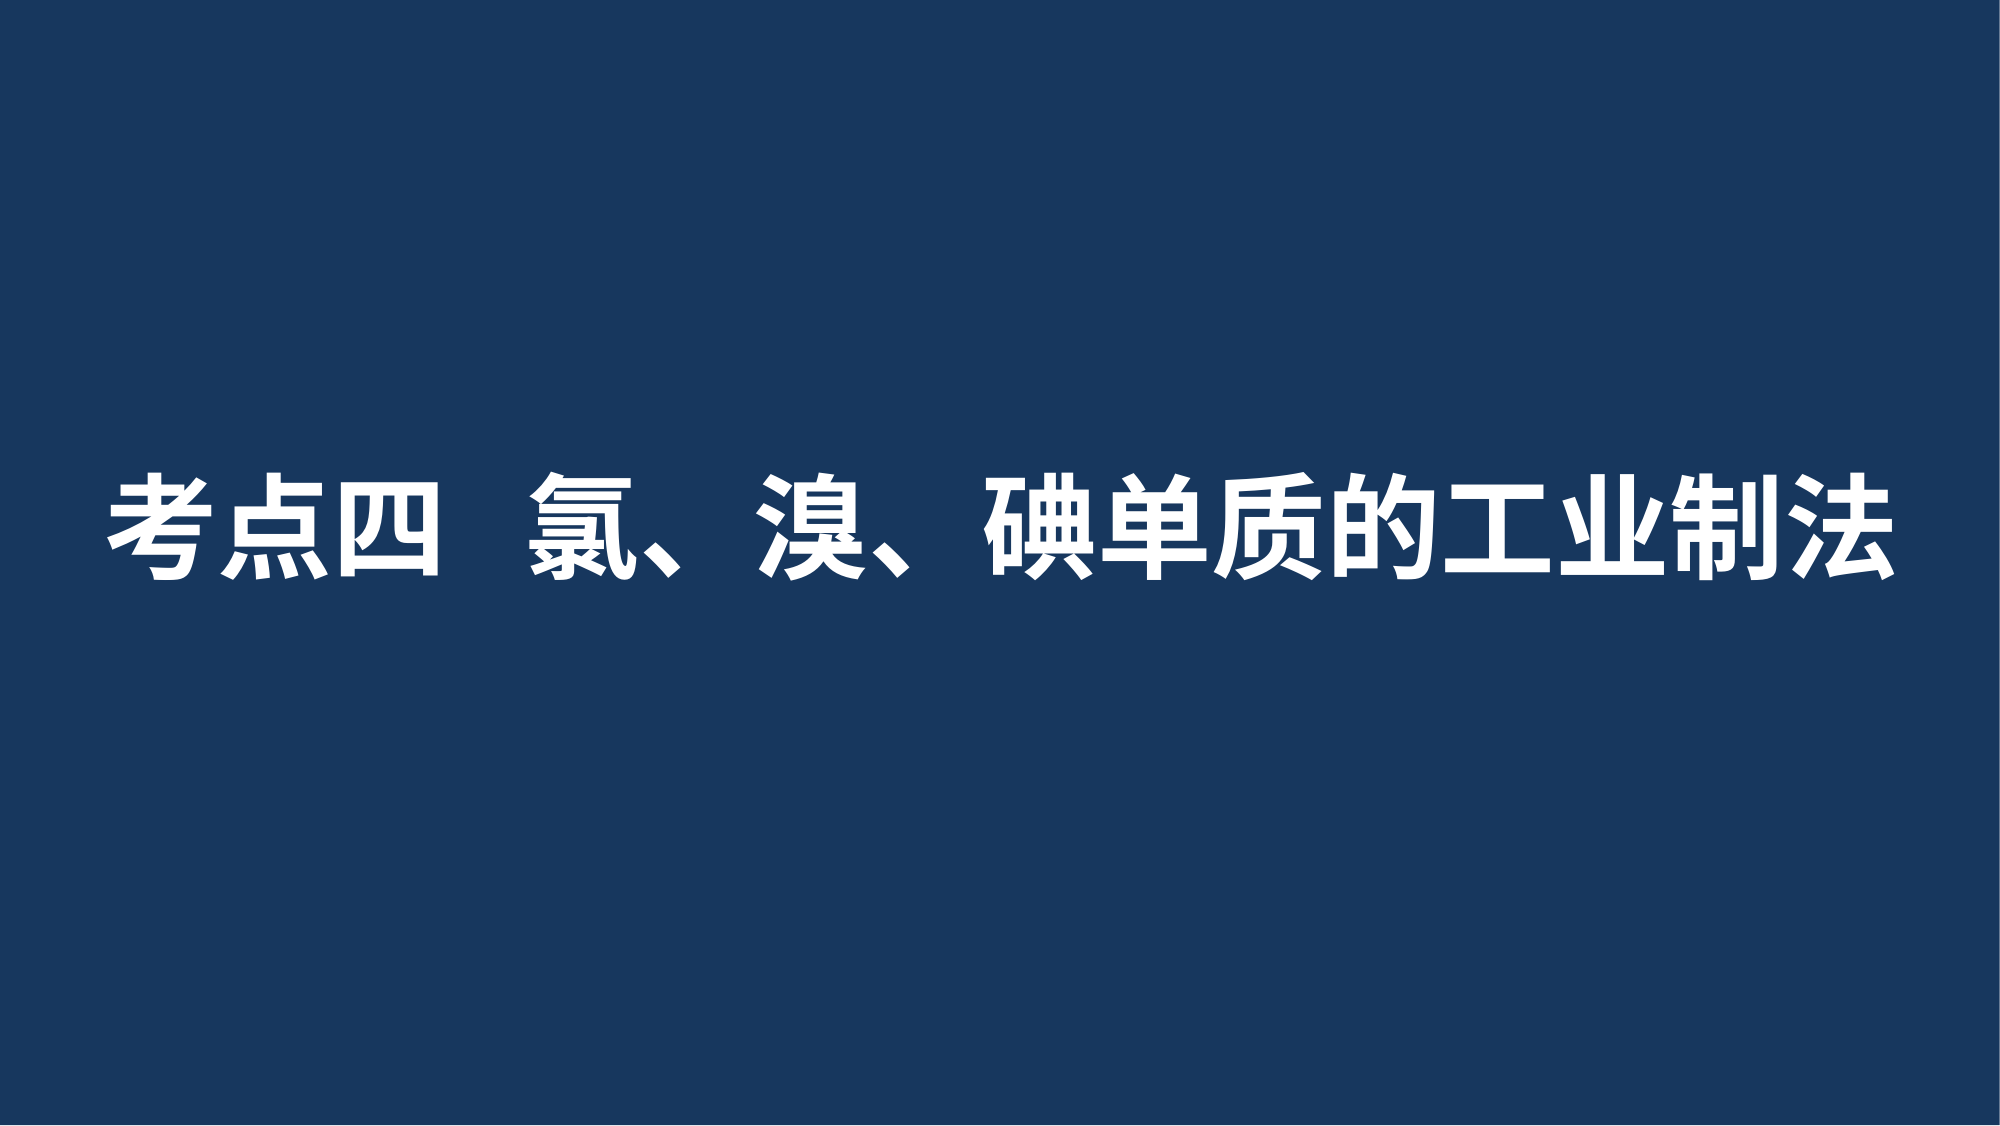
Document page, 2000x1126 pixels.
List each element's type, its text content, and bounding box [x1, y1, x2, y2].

text_box 考点四 氯、溴、碘单质的工业制法 [88, 420, 1914, 601]
